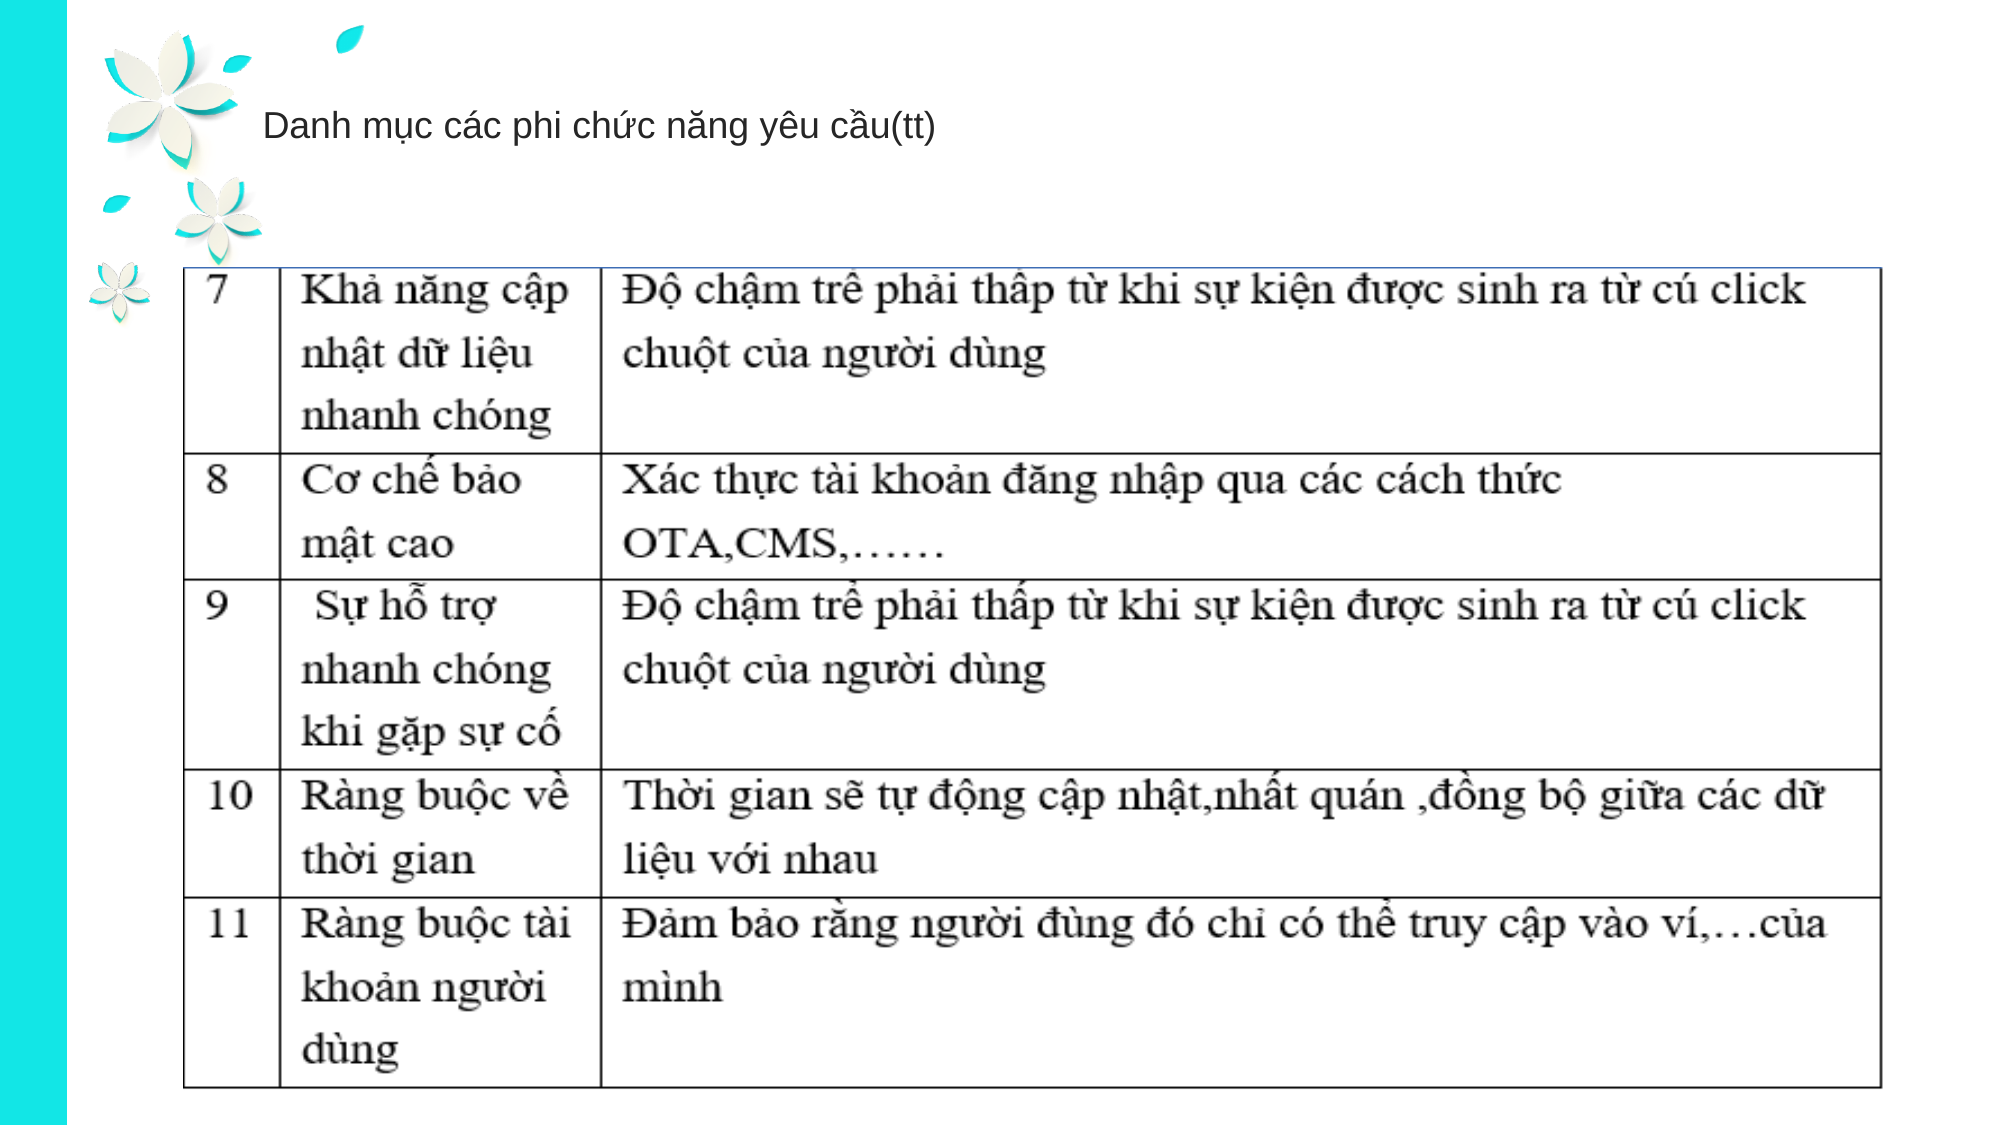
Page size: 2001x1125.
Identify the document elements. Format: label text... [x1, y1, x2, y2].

picture [103, 195, 131, 213]
list Danh mục các phi chức năng yêu cầu(tt) [247, 83, 1000, 169]
picture [104, 30, 1885, 1091]
picture [332, 24, 370, 54]
picture [84, 254, 158, 333]
